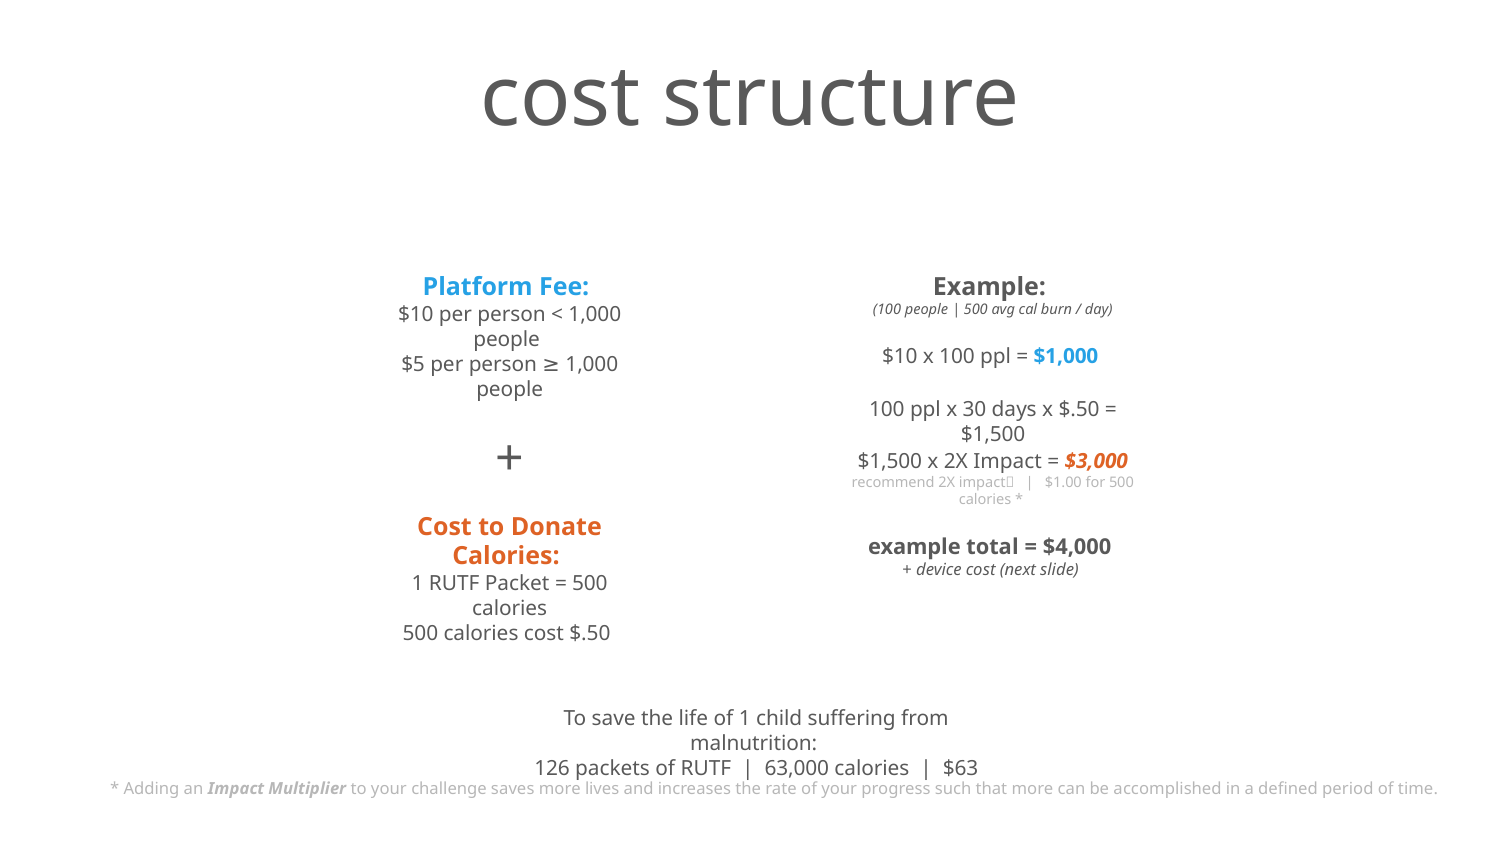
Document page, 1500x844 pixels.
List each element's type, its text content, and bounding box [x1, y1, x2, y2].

list * Adding an Impact Multiplier to your challenge saves more lives and increases the rate of your progress such that more can be accomplished in a defined period of time. [99, 743, 1450, 844]
text_box cost structure [425, 34, 1075, 151]
text_box Platform Fee: $10 per person < 1,000 people $5 per person ≥ 1,000 people + Cost to Donate Calories: 1 RUTF Packet = 500 calories 500 calories cost $.50 [360, 262, 659, 556]
text_box Example: (100 people | 500 avg cal burn / day) $10 x 100 ppl = $1,000 100 ppl x 30 days x $.50 = $1,500 $1,500 x 2X Impact = $3,000 recommend 2X impact􏰂 | $1.00 for 500 calories * example total = $4,000 + device cost (next slide) [828, 262, 1158, 547]
text_box To save the life of 1 child suffering from malnutrition: 126 packets of RUTF | 63,000 calories | $63 [507, 696, 1005, 763]
